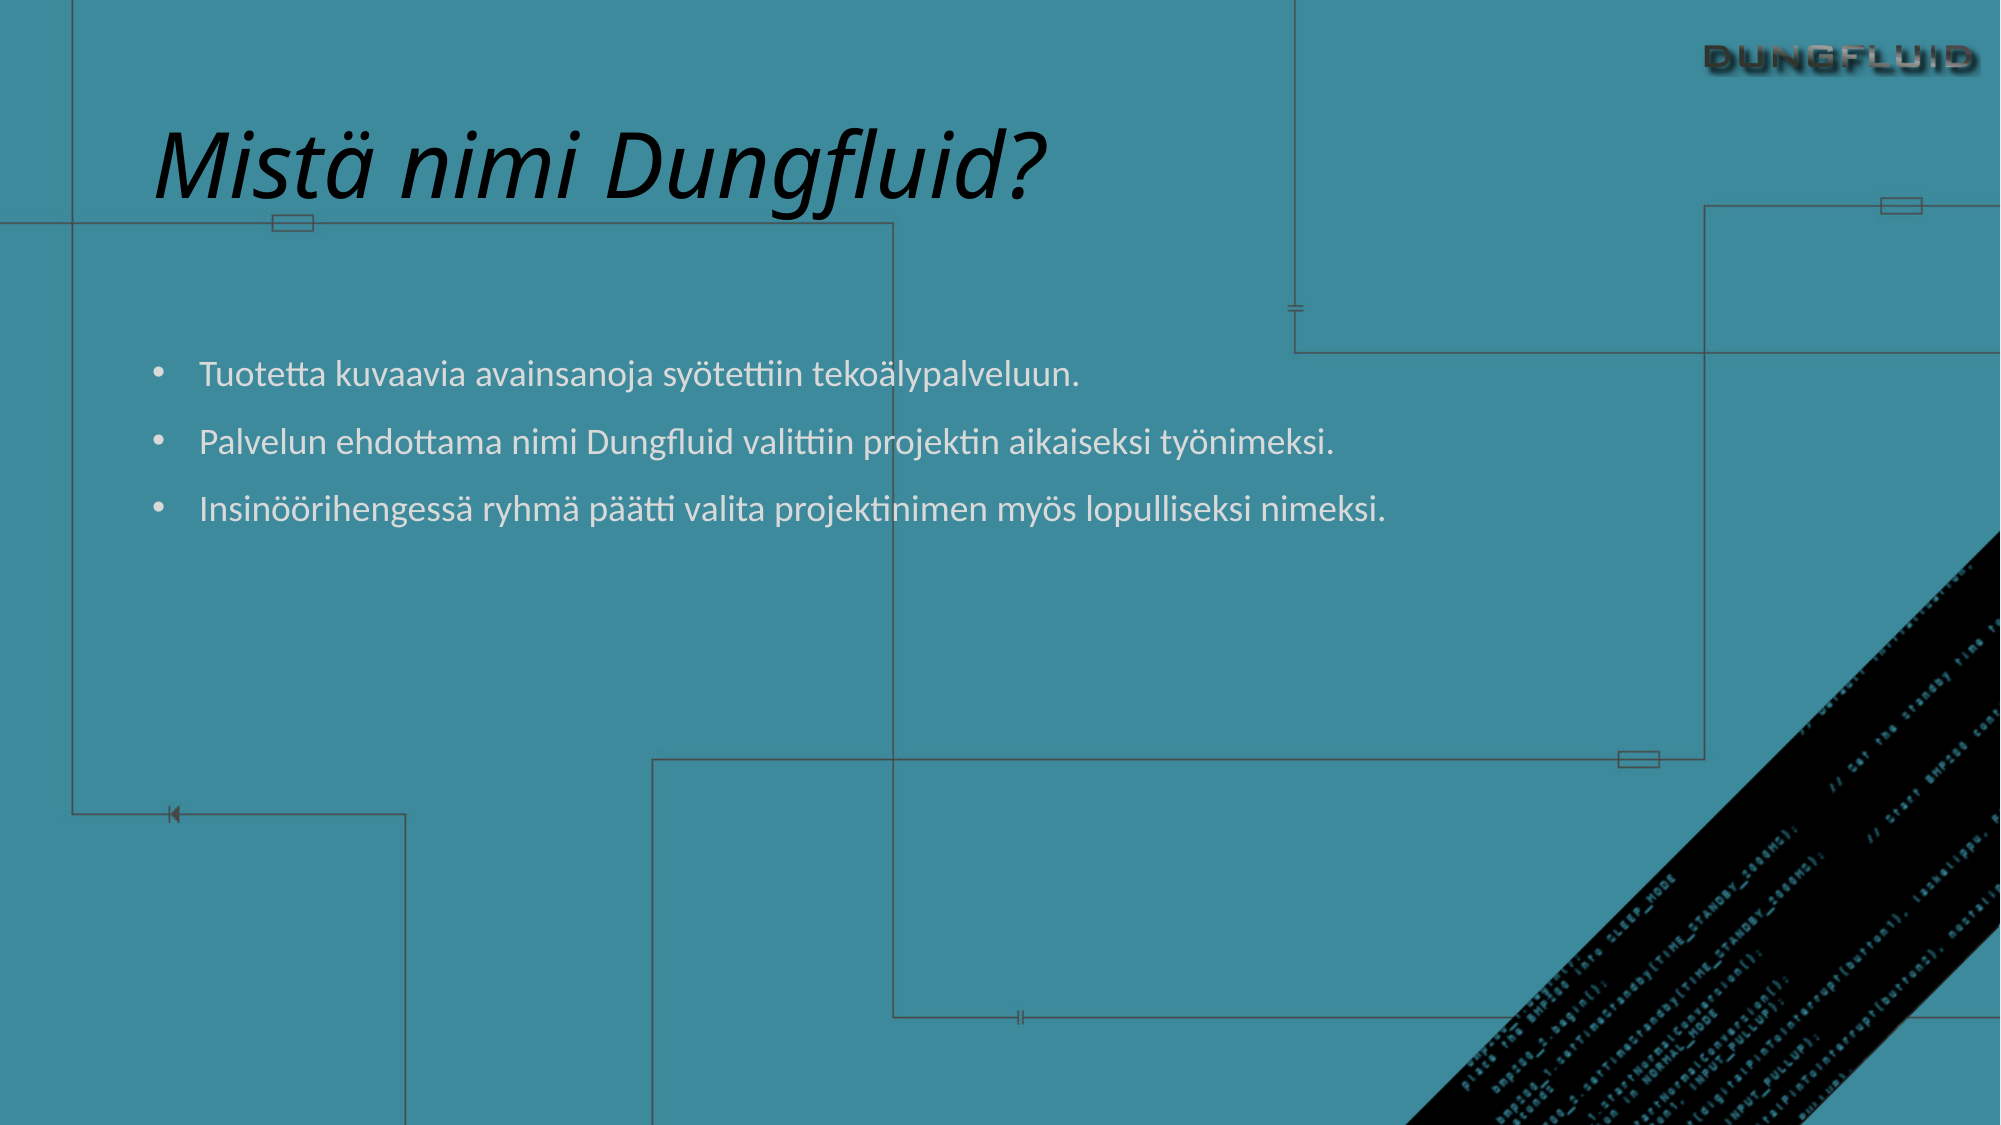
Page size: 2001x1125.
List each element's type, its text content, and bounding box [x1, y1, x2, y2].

text_box Tuotetta kuvaavia avainsanoja syötettiin tekoälypalveluun. Palvelun ehdottama nimi Dungfluid valittiin projektin aikaiseksi työnimeksi. Insinöörihengessä ryhmä päätti valita projektinimen myös lopulliseksi nimeksi. [137, 319, 1561, 740]
title Mistä nimi Dungfluid? [137, 59, 1863, 278]
picture [0, 0, 2001, 1125]
